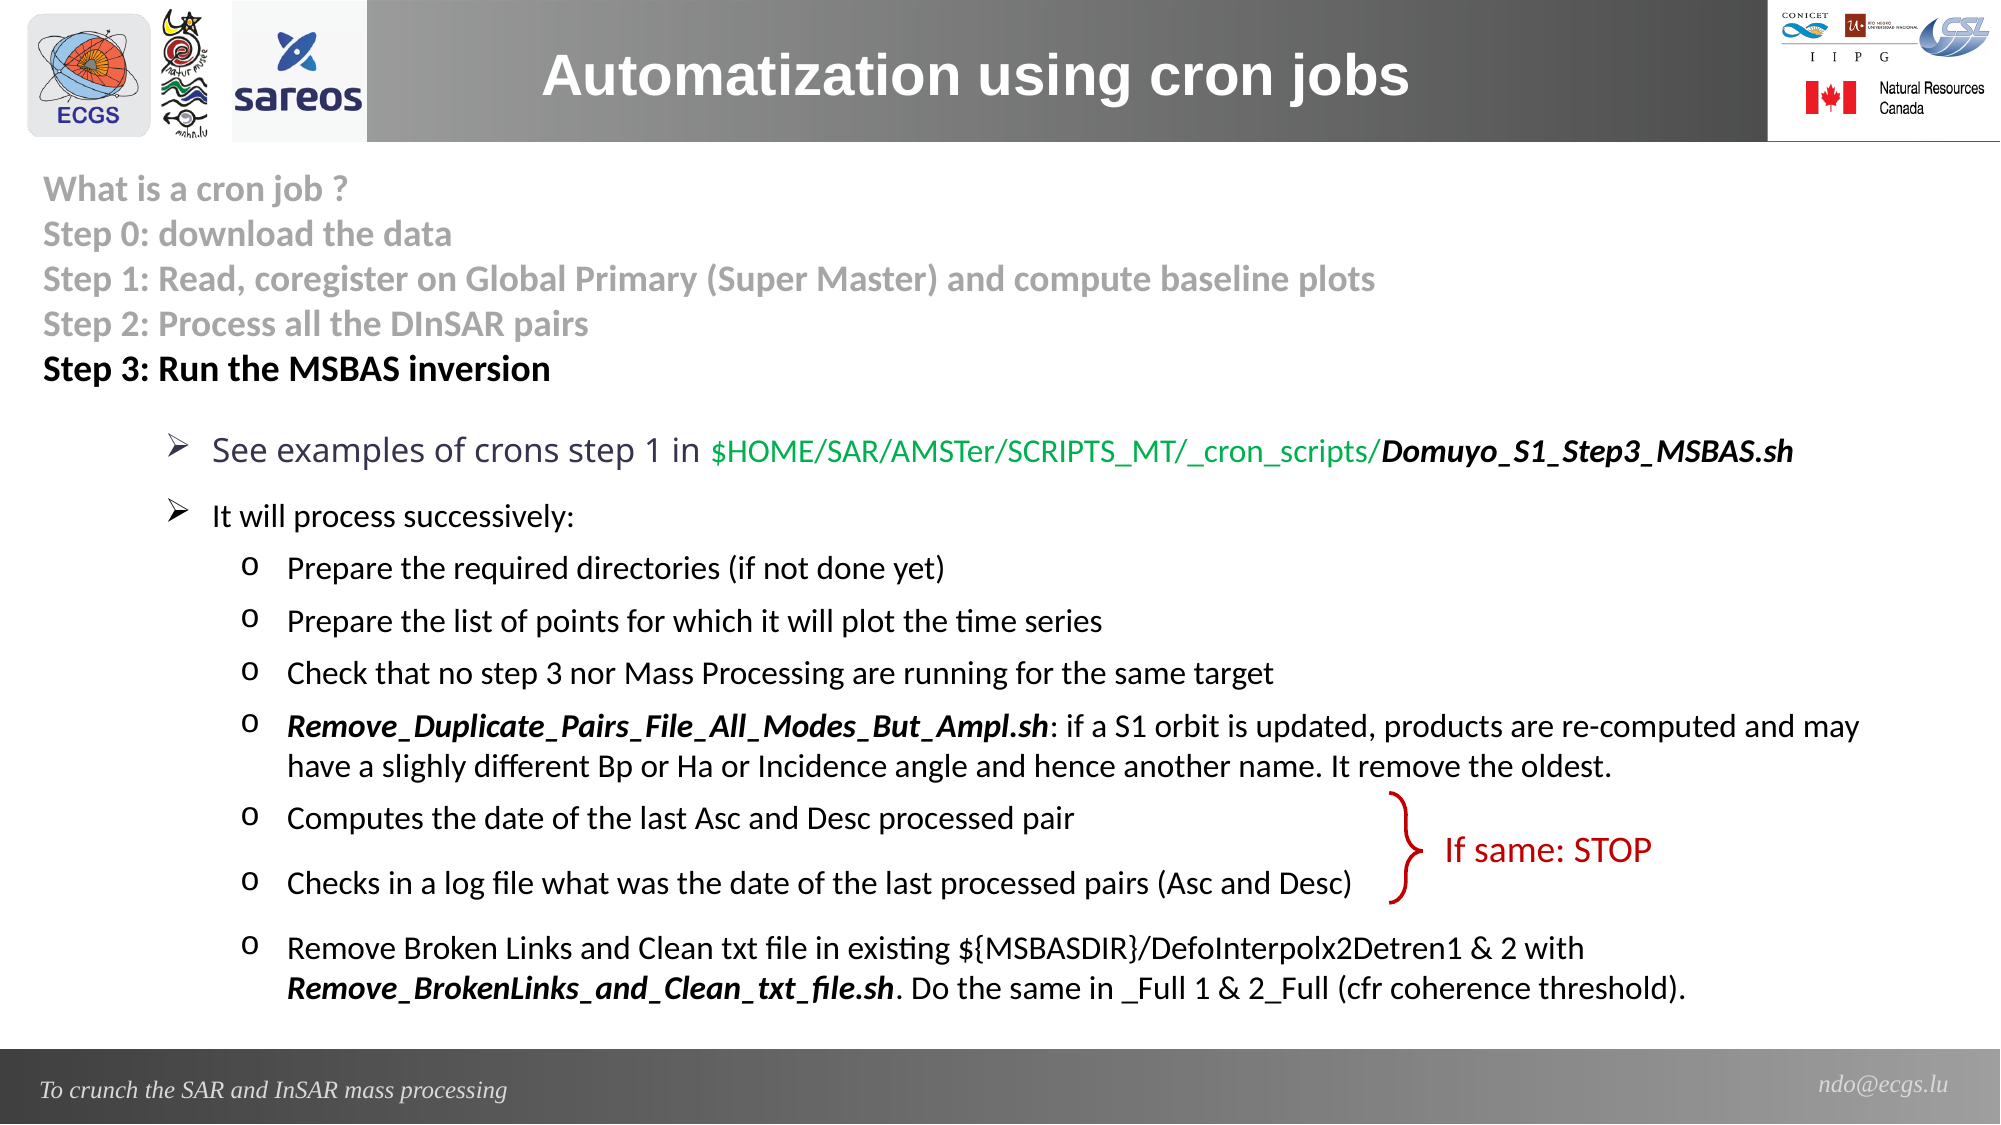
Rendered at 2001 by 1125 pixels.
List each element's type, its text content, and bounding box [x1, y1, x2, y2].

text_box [1389, 792, 1669, 903]
picture [154, 135, 214, 139]
picture [1779, 7, 1990, 67]
picture [1825, 69, 1990, 120]
text_box See examples of crons step 1 in $HOME/SAR/AMSTer/SCRIPTS_MT/_cron_scripts/Domuyo_S1_Step3_MSBAS.sh It will process successively: Prepare the required directories (if not done yet) Prepare the list of points for which it will plot the time series Check that no step 3 nor Mass Processing are running for the same target Remove_Duplicate_Pairs_File_All_Modes_But_Ampl.sh: if a S1 orbit is updated, products are re-computed and may have a slighly different Bp or Ha or Incidence angle and hence another name. It remove the oldest. Computes the date of the last Asc and Desc processed pair Checks in a log file what was the date of the last processed pairs (Asc and Desc) Remove Broken Links and Clean txt file in existing ${MSBASDIR}/DefoInterpolx2Detren1 & 2 with Remove_BrokenLinks_and_Clean_txt_file.sh. Do the same in _Full 1 & 2_Full (cfr coherence threshold). [150, 422, 1915, 1014]
text_box What is a cron job ? Step 0: download the data Step 1: Read, coregister on Global Primary (Super Master) and compute baseline plots Step 2: Process all the DInSAR pairs Step 3: Run the MSBAS inversion [28, 156, 1393, 397]
text_box Automatization using cron jobs [128, 10, 1825, 135]
